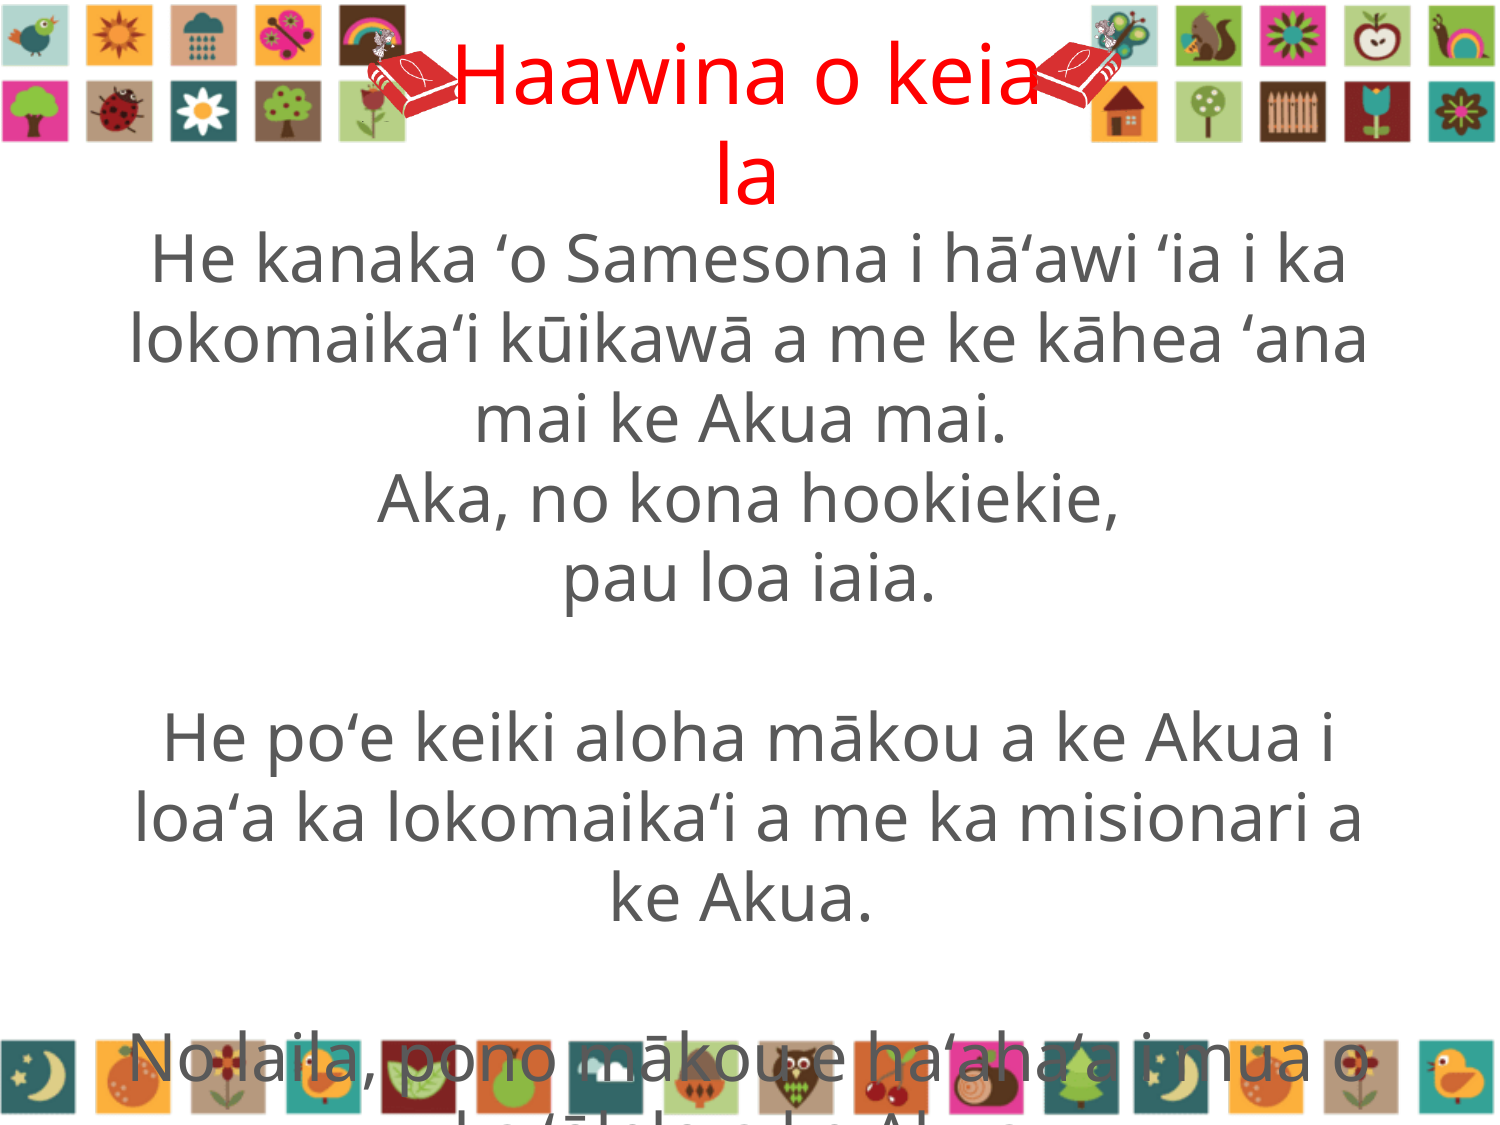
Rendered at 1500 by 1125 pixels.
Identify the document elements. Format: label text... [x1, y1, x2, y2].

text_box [0, 1028, 1500, 1118]
text_box Haawina o keia la [414, 13, 1080, 208]
text_box He kanaka ʻo Samesona i hāʻawi ʻia i ka lokomaikaʻi kūikawā a me ke kāhea ʻana mai ke Akua mai. Aka, no kona hookiekie, pau loa iaia. He poʻe keiki aloha mākou a ke Akua i loaʻa ka lokomaikaʻi a me ka misionari a ke Akua. No laila, pono mākou e haʻahaʻa i mua o ka ʻōlelo a ke Akua. [76, 208, 1424, 1027]
picture [999, 3, 1500, 150]
picture [0, 3, 492, 150]
